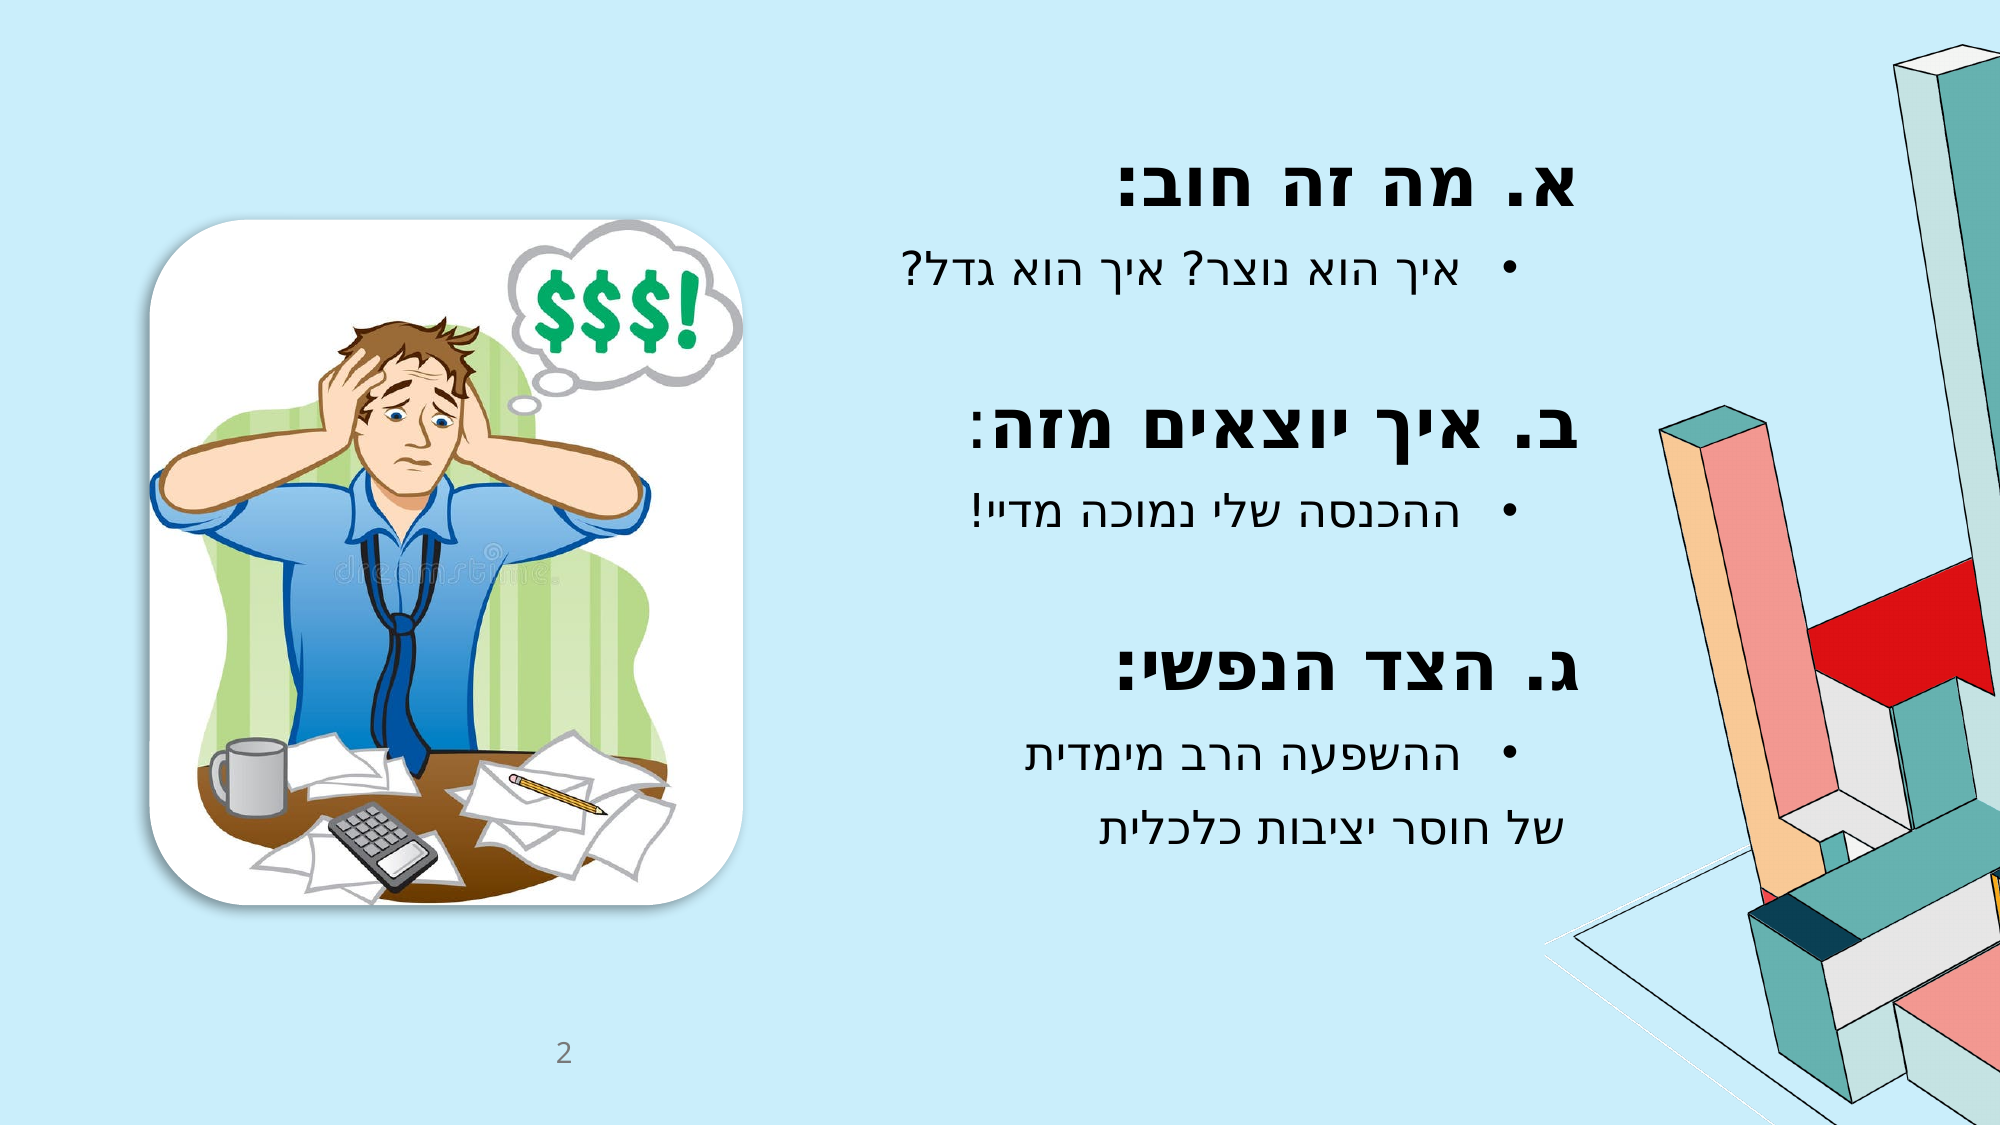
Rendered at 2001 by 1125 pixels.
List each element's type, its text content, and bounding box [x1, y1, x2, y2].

picture [1544, 43, 2000, 1125]
picture [148, 219, 744, 906]
slide_number 2 [149, 1024, 588, 1085]
list א. מה זה חוב: איך הוא נוצר? איך הוא גדל? ב. איך יוצאים מזה: ההכנסה שלי נמוכה מדיי! ג. הצד הנפשי: ההשפעה הרב מימדית של חוסר יציבות כלכלית [210, 111, 1596, 865]
